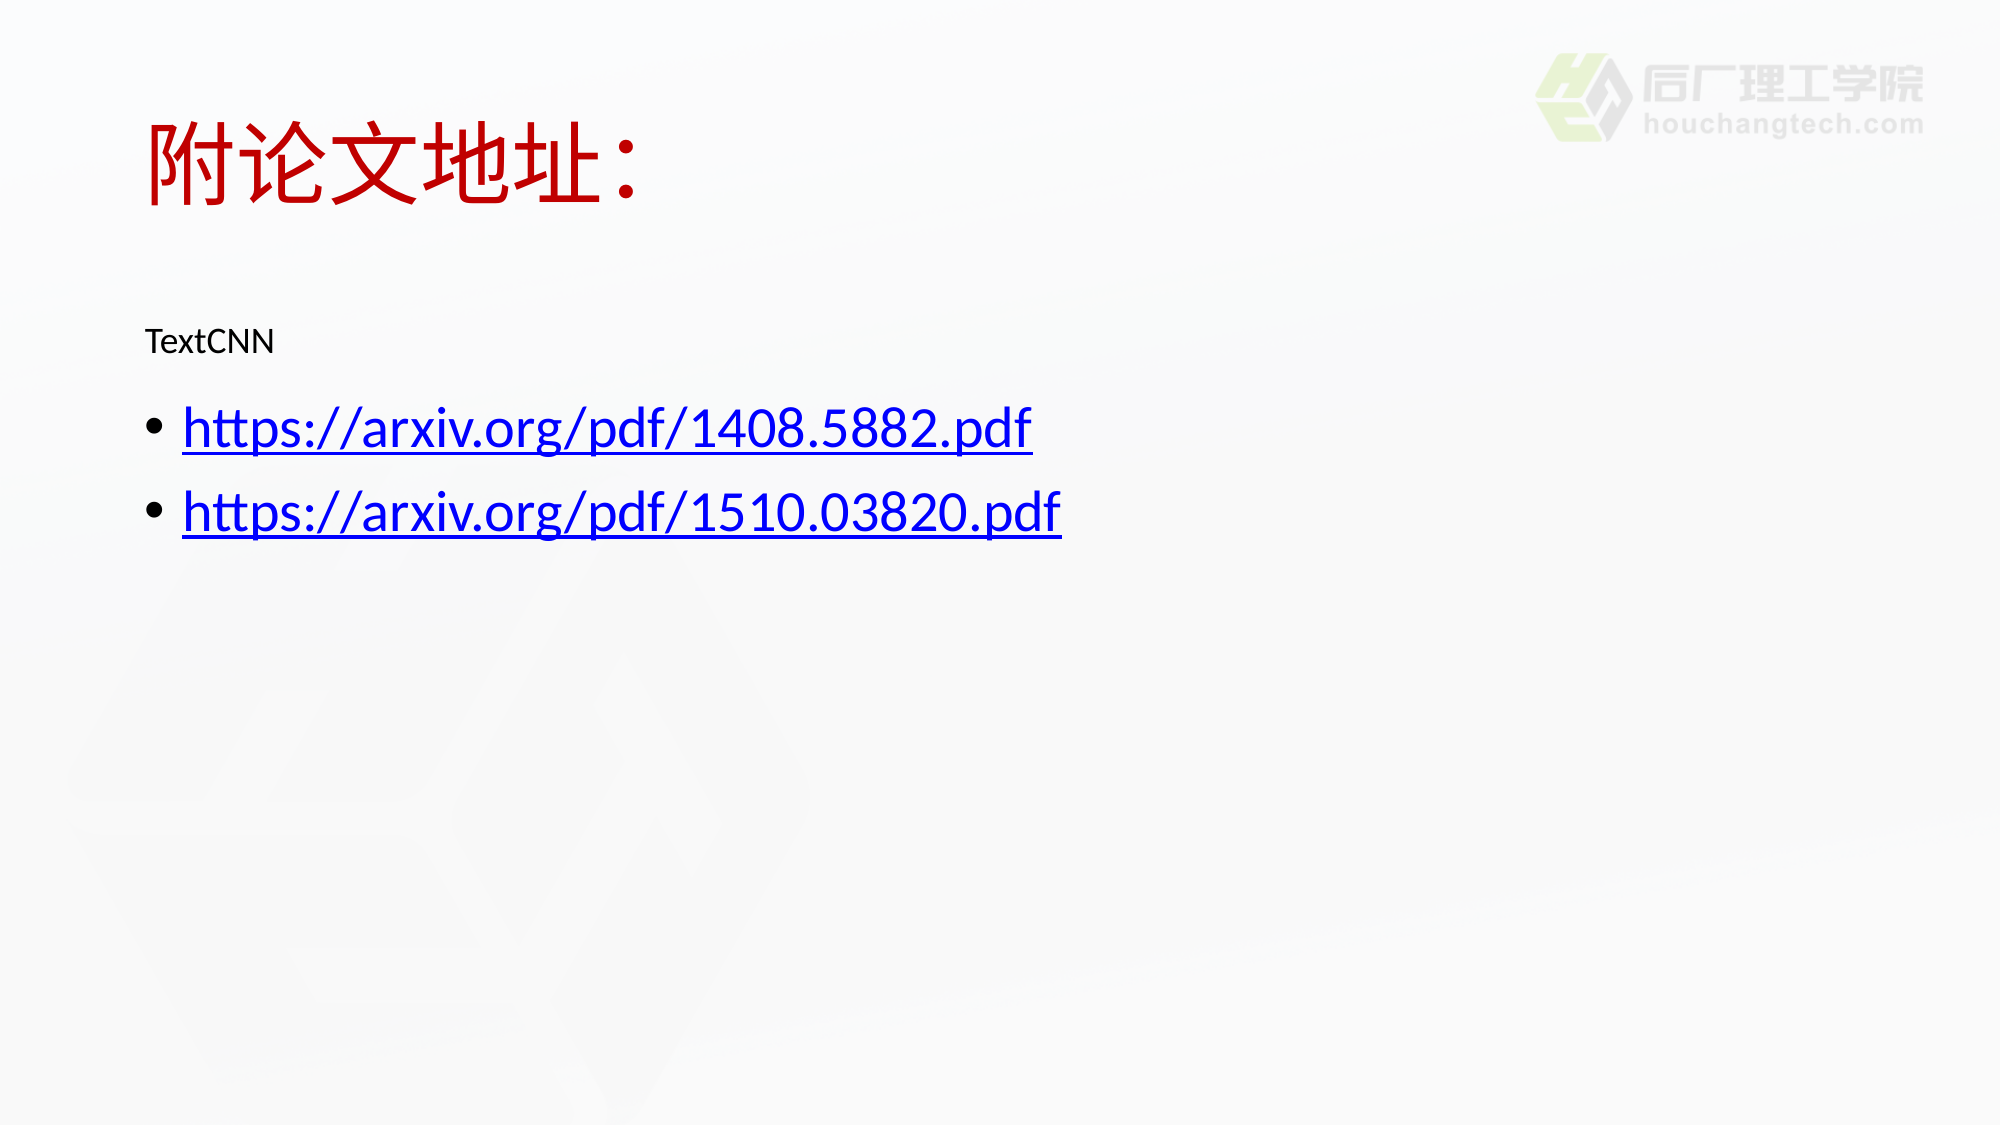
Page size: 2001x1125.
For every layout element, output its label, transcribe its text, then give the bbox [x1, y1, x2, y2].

title 附论文地址： [136, 59, 1863, 278]
text_box TextCNN [137, 309, 311, 369]
list https://arxiv.org/pdf/1408.5882.pdf https://arxiv.org/pdf/1510.03820.pdf [136, 298, 1863, 1014]
